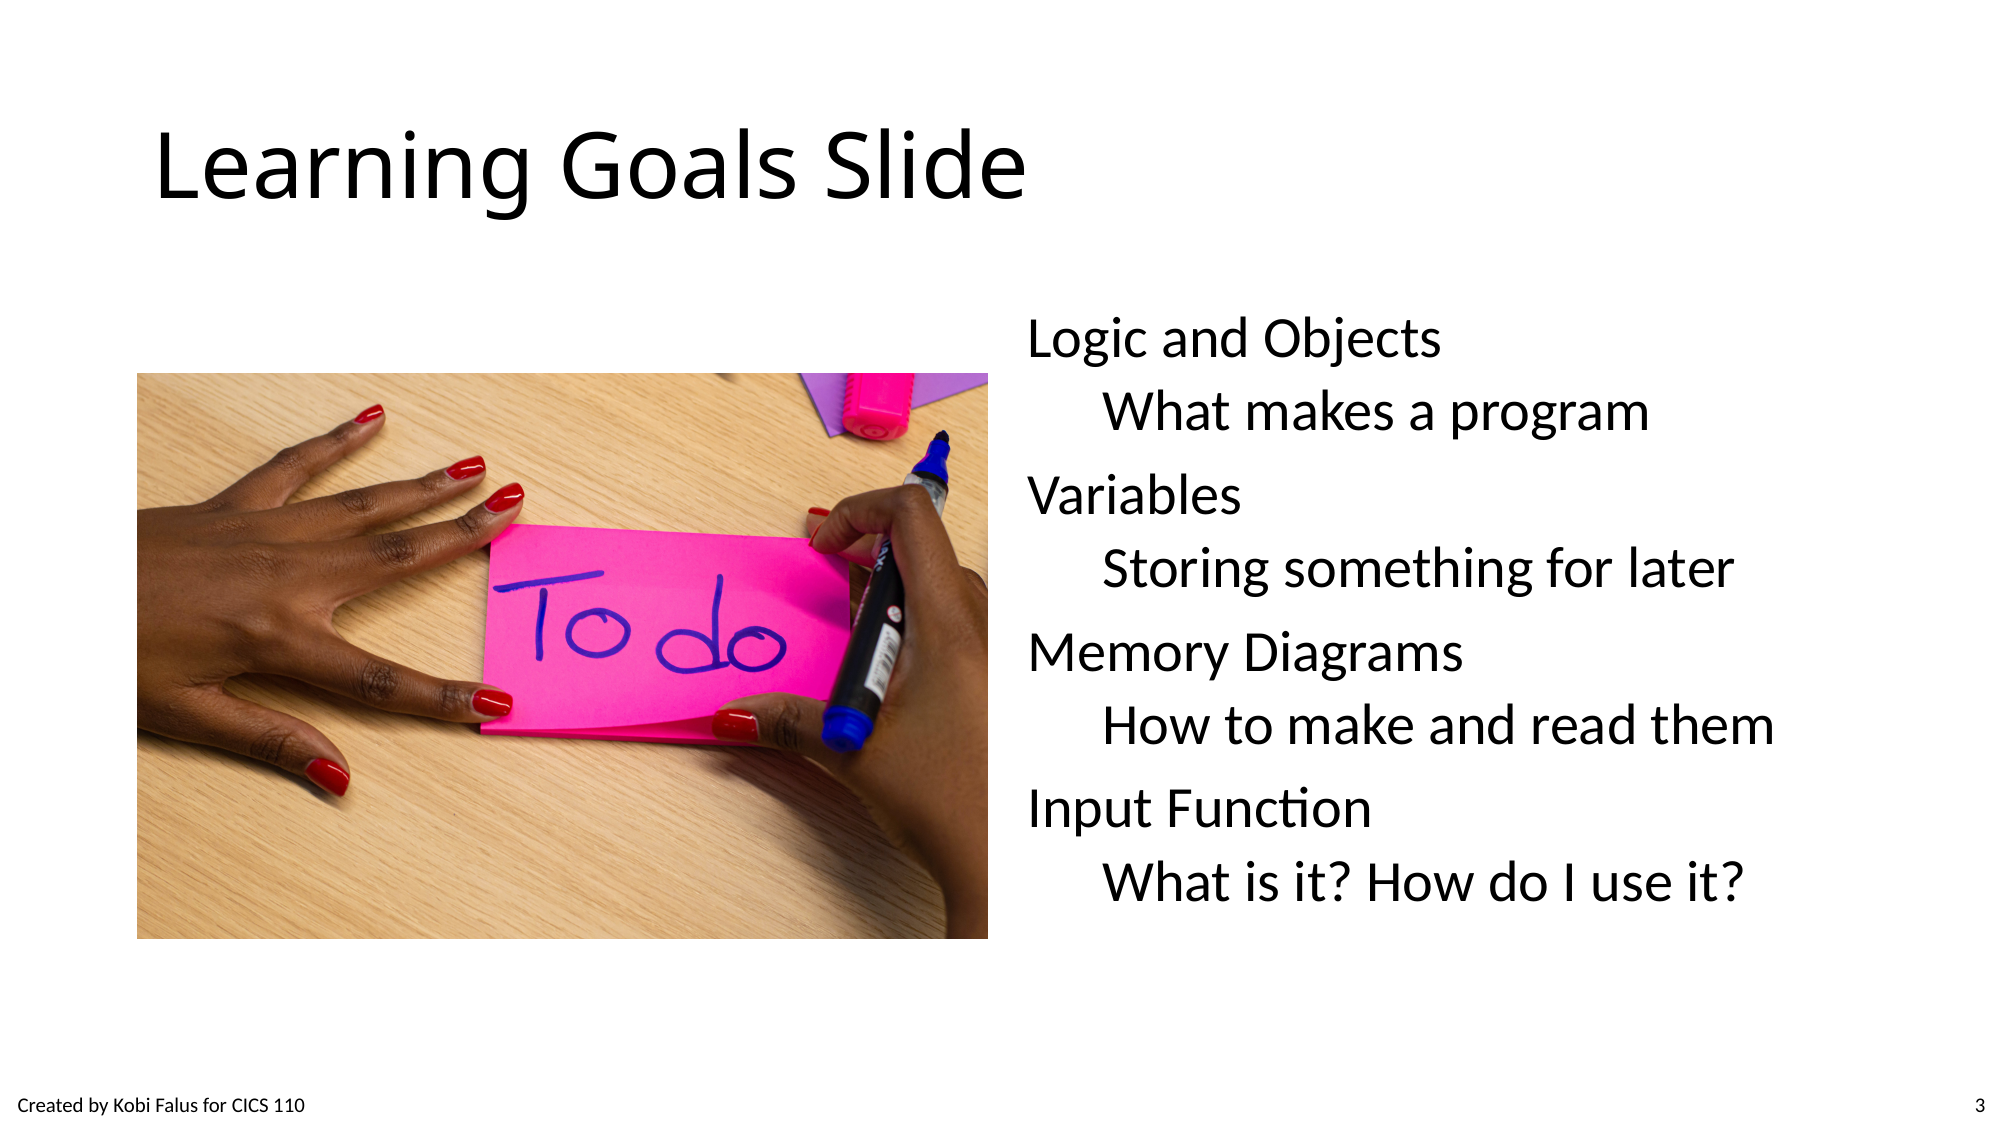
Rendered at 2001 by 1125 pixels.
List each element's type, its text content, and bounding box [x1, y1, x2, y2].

title Learning Goals Slide [137, 59, 1863, 278]
list Logic and Objects What makes a program Variables Storing something for later Memory Diagrams How to make and read them Input Function What is it? How do I use it? [1012, 299, 1863, 1014]
picture [137, 373, 988, 939]
